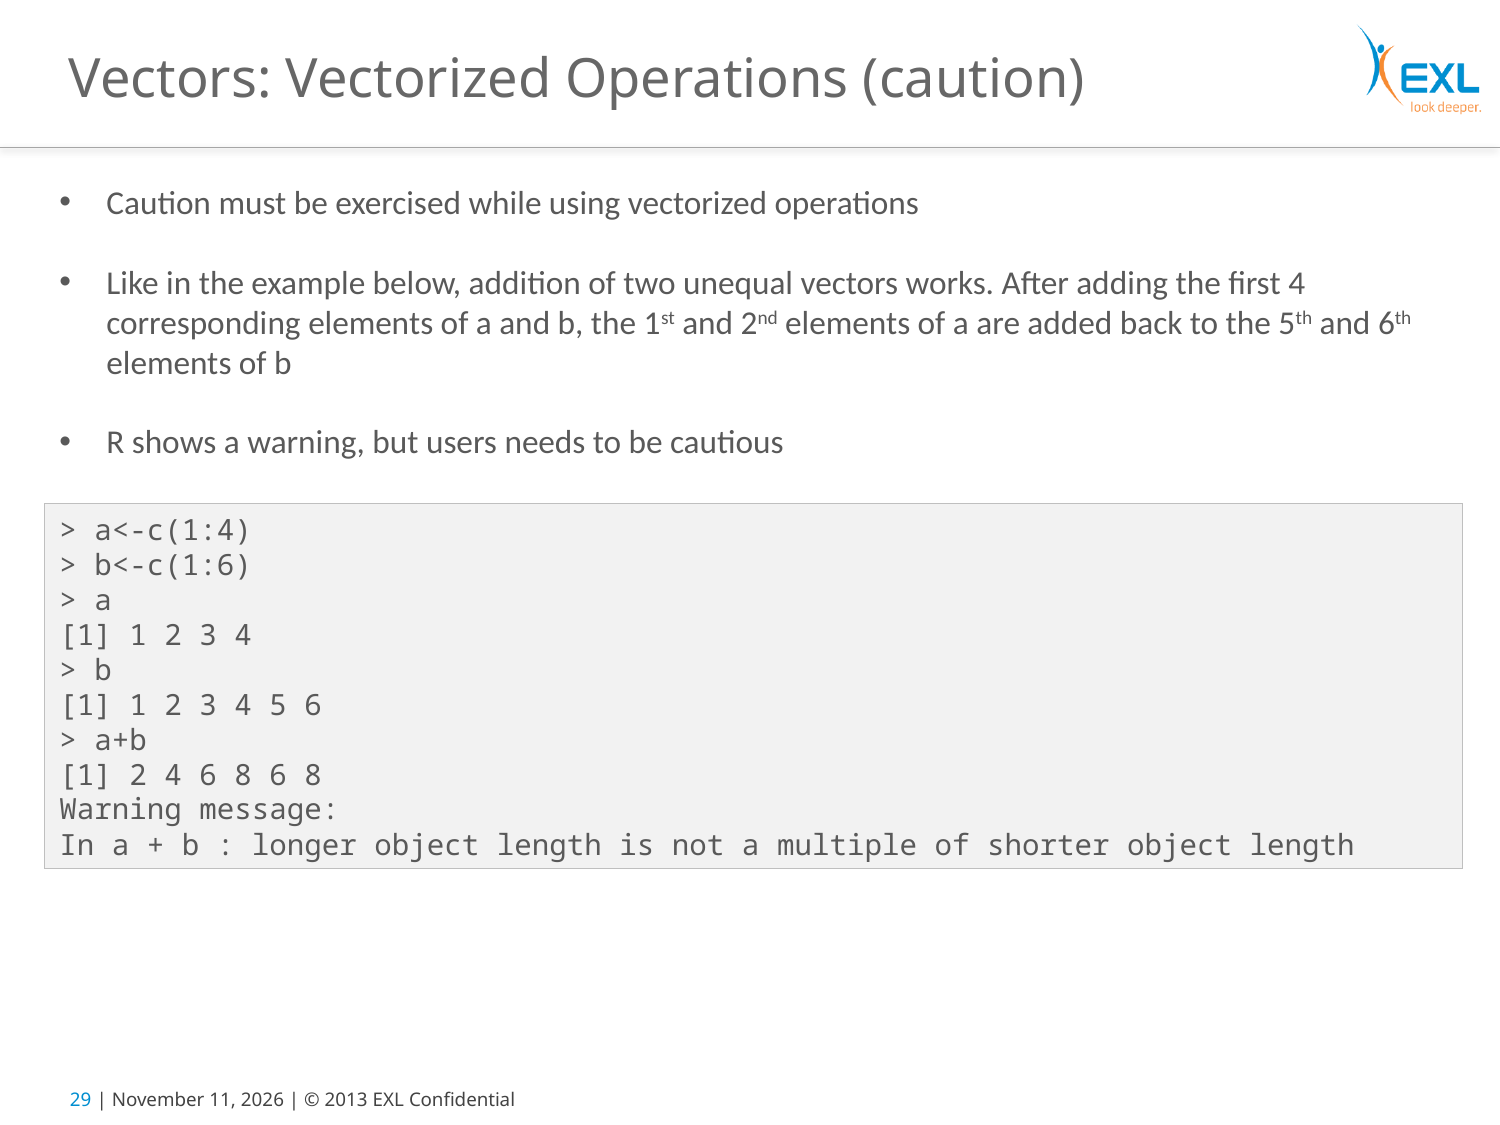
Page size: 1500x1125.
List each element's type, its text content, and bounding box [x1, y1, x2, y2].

text_box > a<-c(1:4) > b<-c(1:6) > a [1] 1 2 3 4 > b [1] 1 2 3 4 5 6 > a+b [1] 2 4 6 8 6 8 Warning message: In a + b : longer object length is not a multiple of shorter object length [44, 503, 1463, 869]
title Vectors: Vectorized Operations (caution) [53, 6, 1478, 154]
picture [1478, 19, 1488, 121]
text_box Caution must be exercised while using vectorized operations Like in the example below, addition of two unequal vectors works. After adding the first 4 corresponding elements of a and b, the 1st and 2nd elements of a are added back to the 5th and 6th elements of b R shows a warning, but users needs to be cautious [44, 173, 1463, 468]
